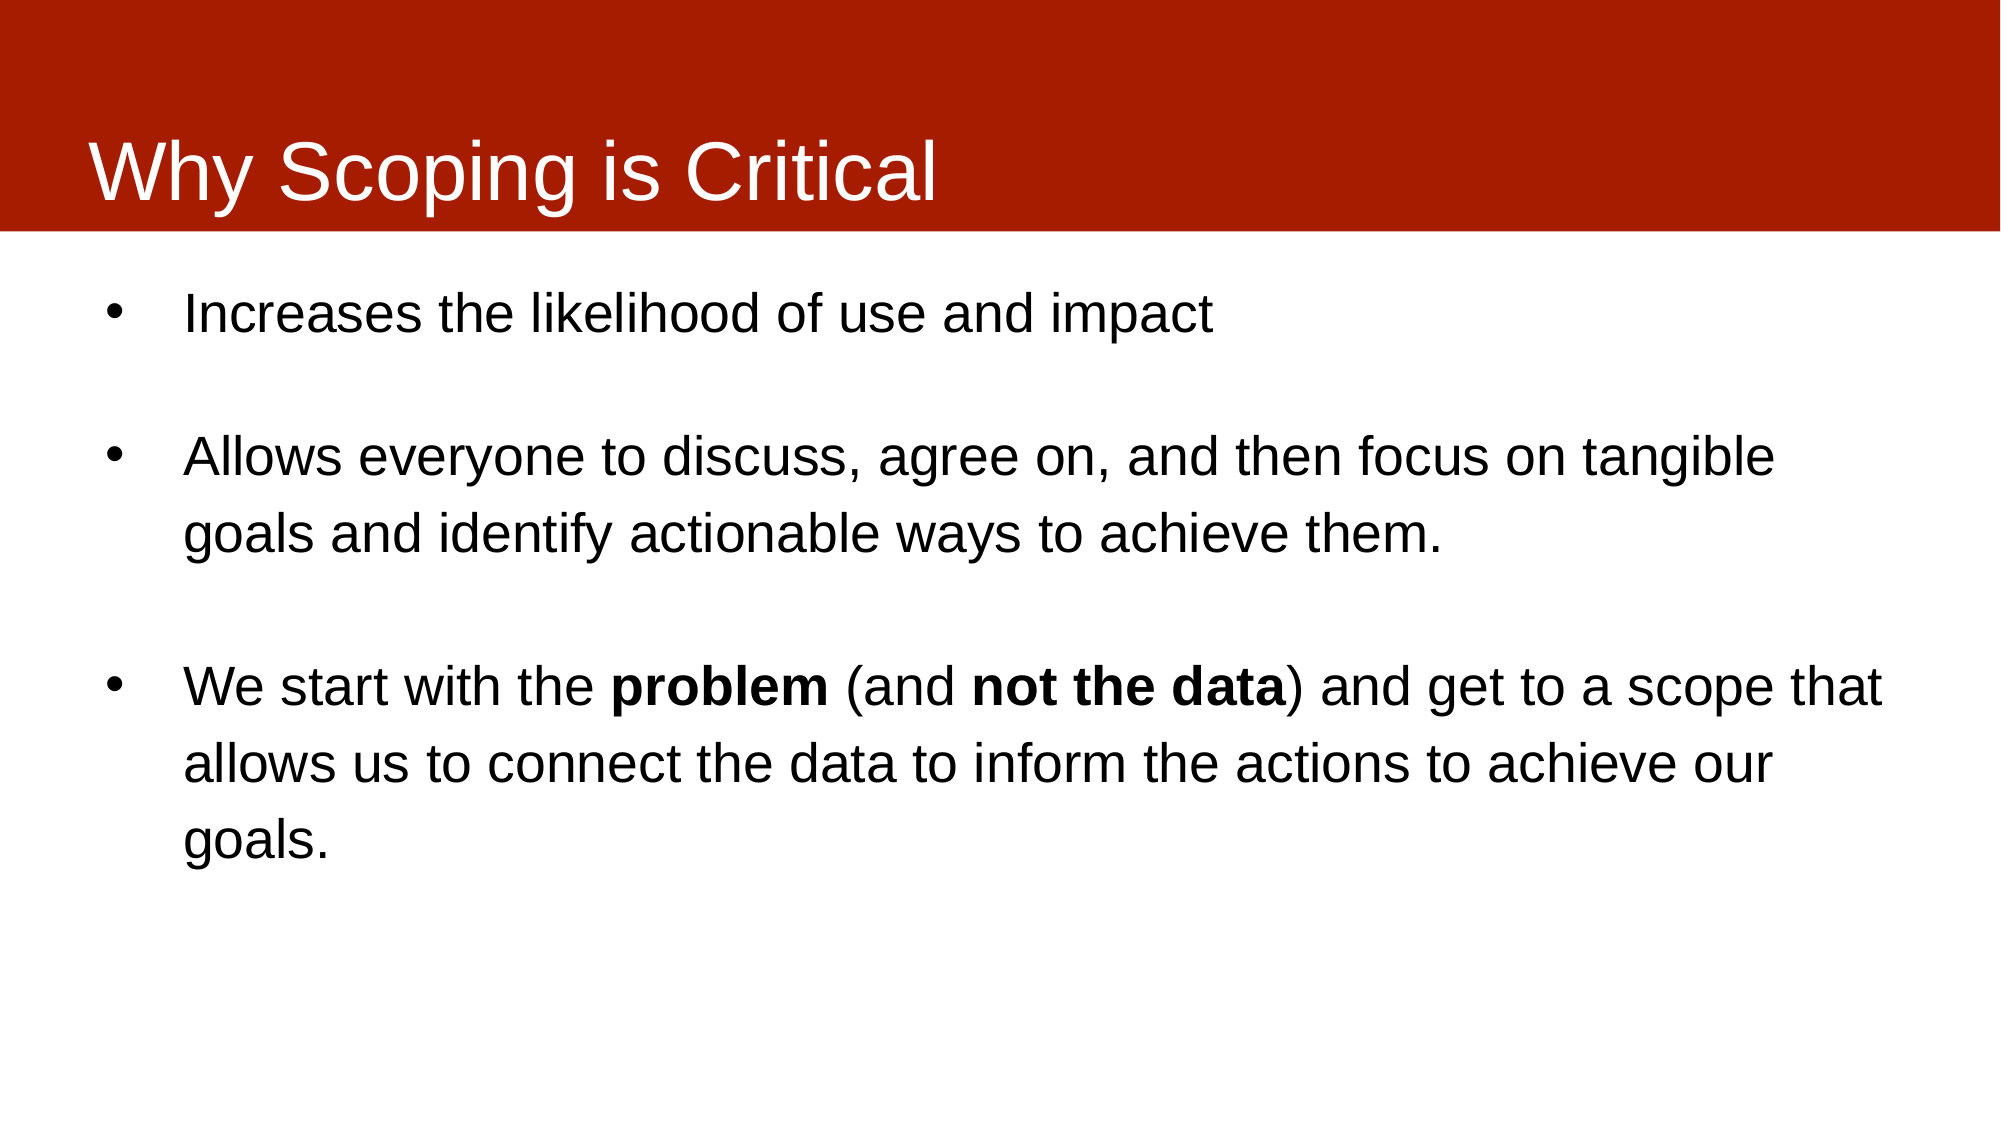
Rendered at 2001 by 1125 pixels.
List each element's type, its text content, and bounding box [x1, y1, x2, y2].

list Increases the likelihood of use and impact Allows everyone to discuss, agree on, and then focus on tangible goals and identify actionable ways to achieve them. We start with the problem (and not the data) and get to a scope that allows us to connect the data to inform the actions to achieve our goals. [68, 252, 1932, 1000]
title Why Scoping is Critical [68, 97, 1932, 223]
